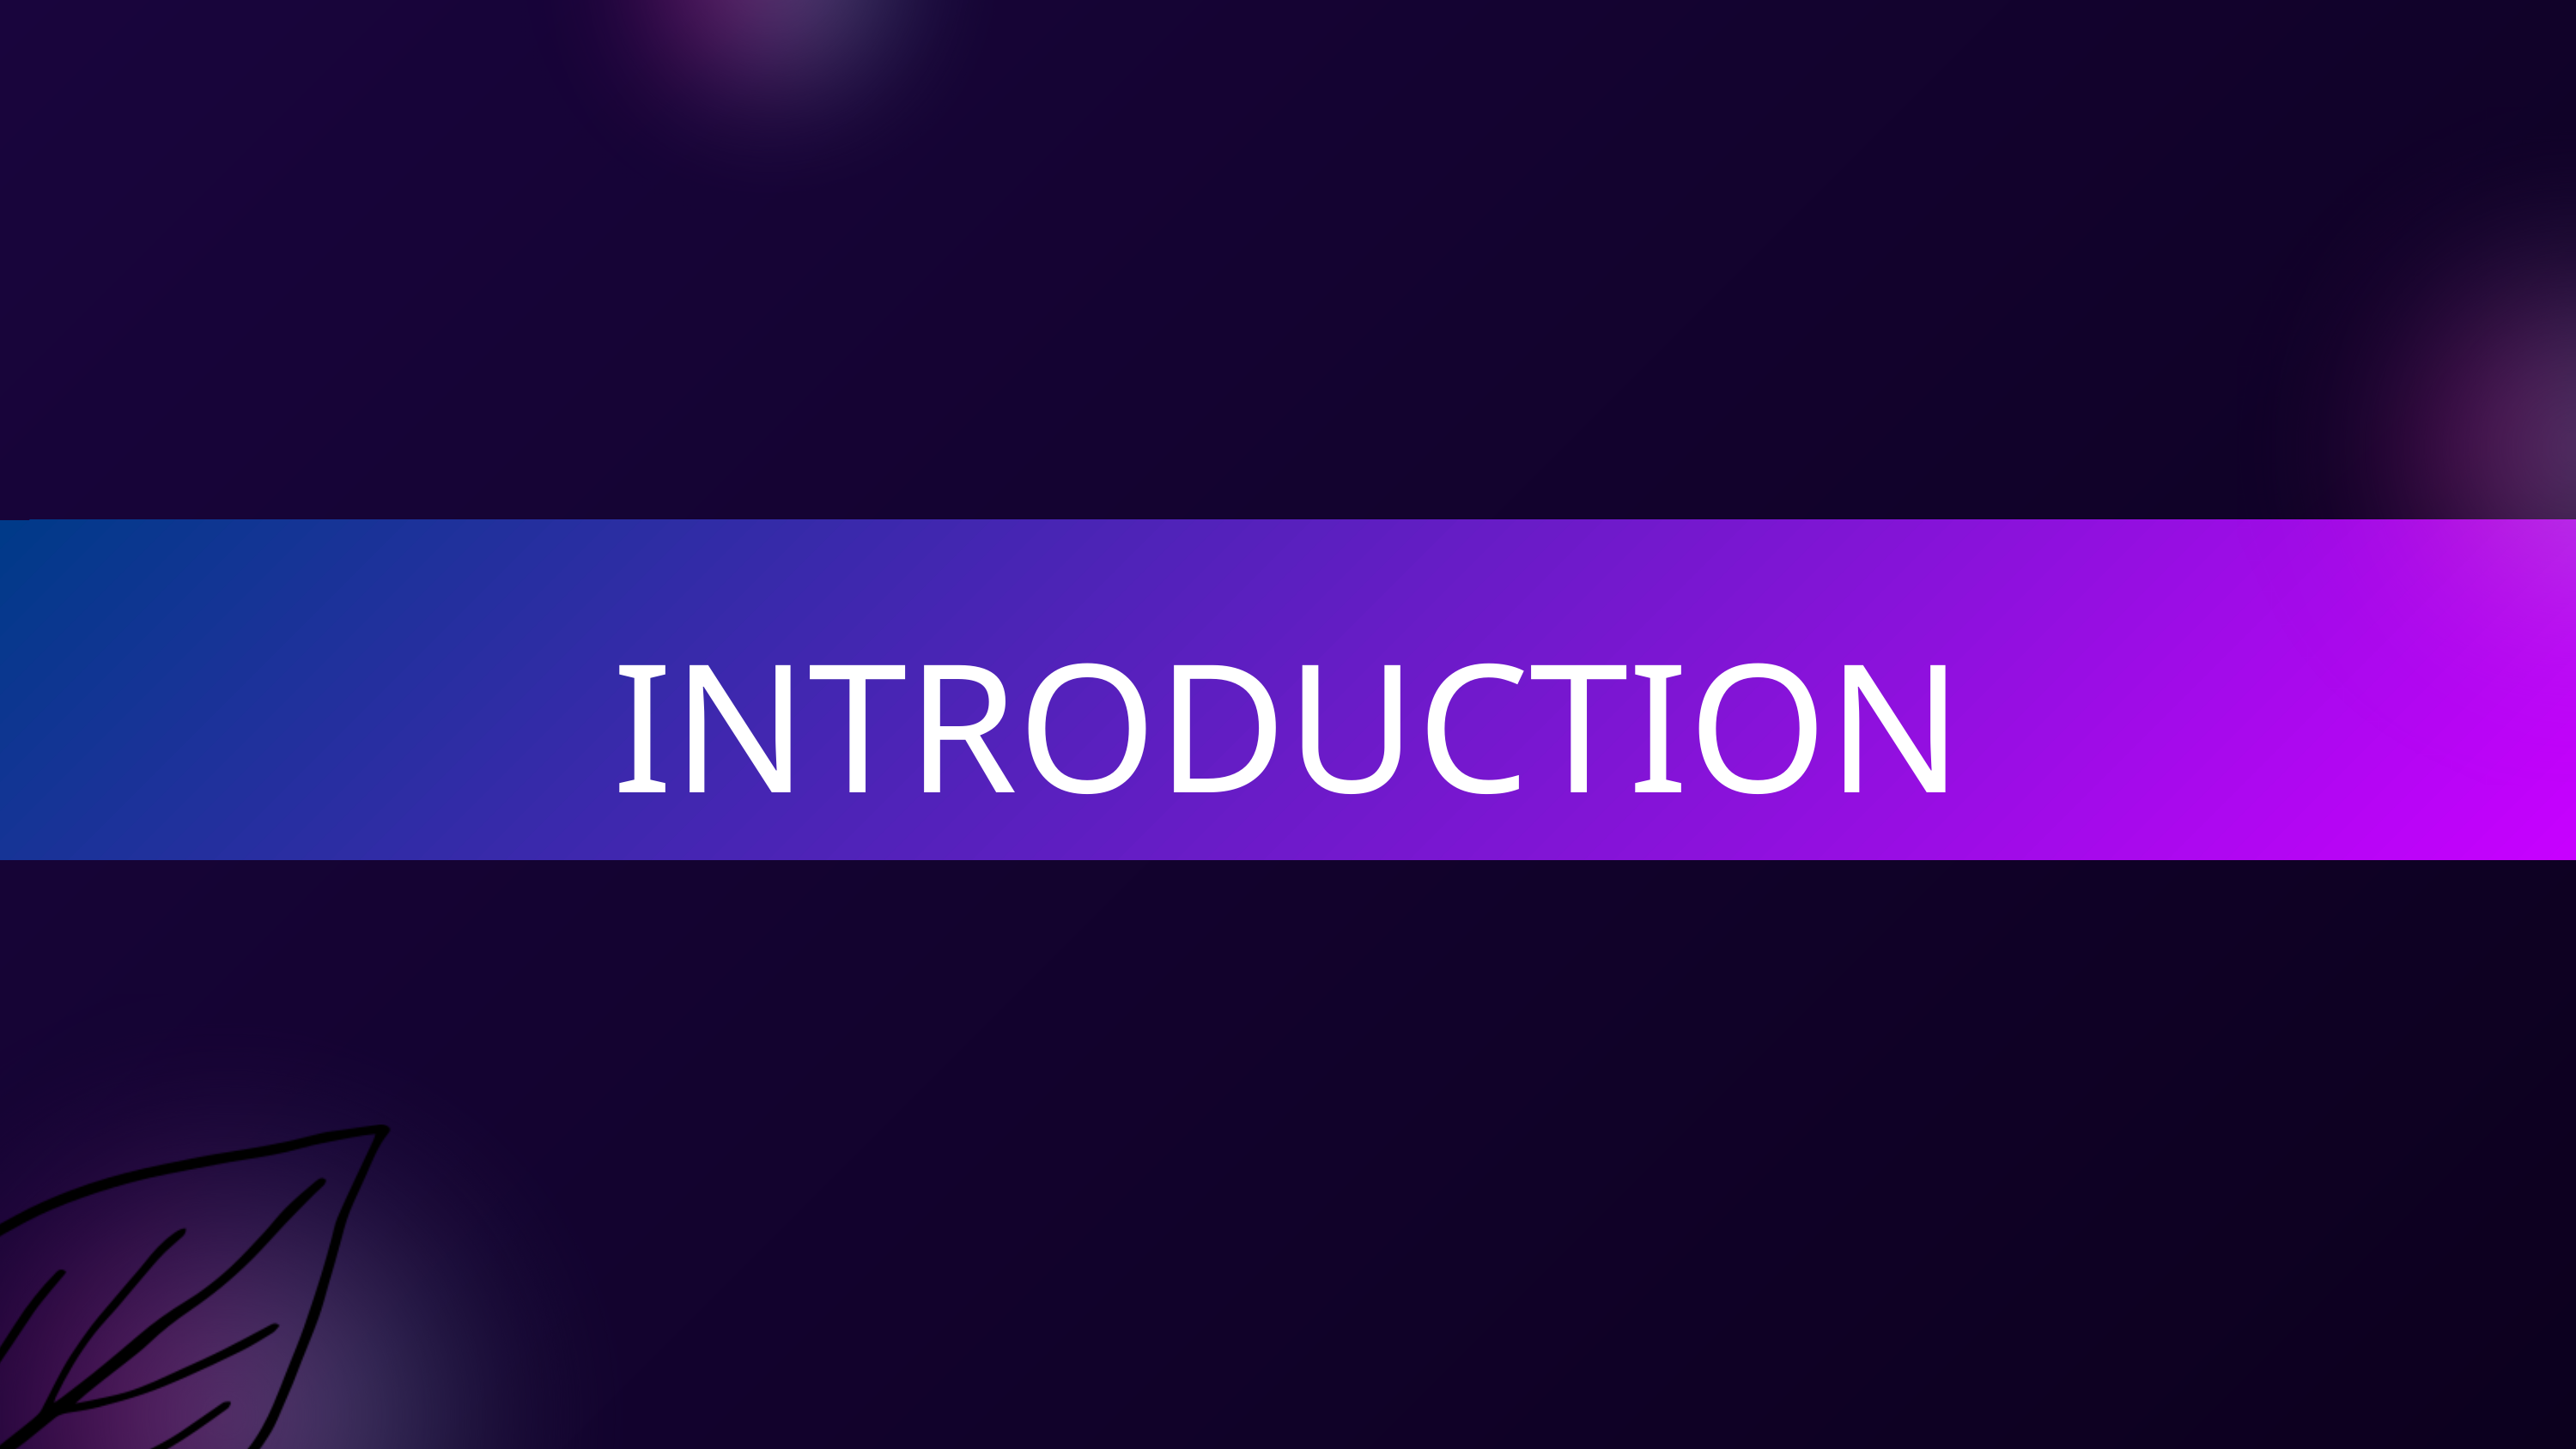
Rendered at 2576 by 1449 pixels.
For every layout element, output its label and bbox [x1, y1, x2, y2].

text_box [0, 994, 646, 1449]
text_box [0, 519, 2576, 860]
text_box [2236, 107, 2576, 518]
text_box [520, 0, 1015, 217]
text_box [0, 1125, 392, 1449]
